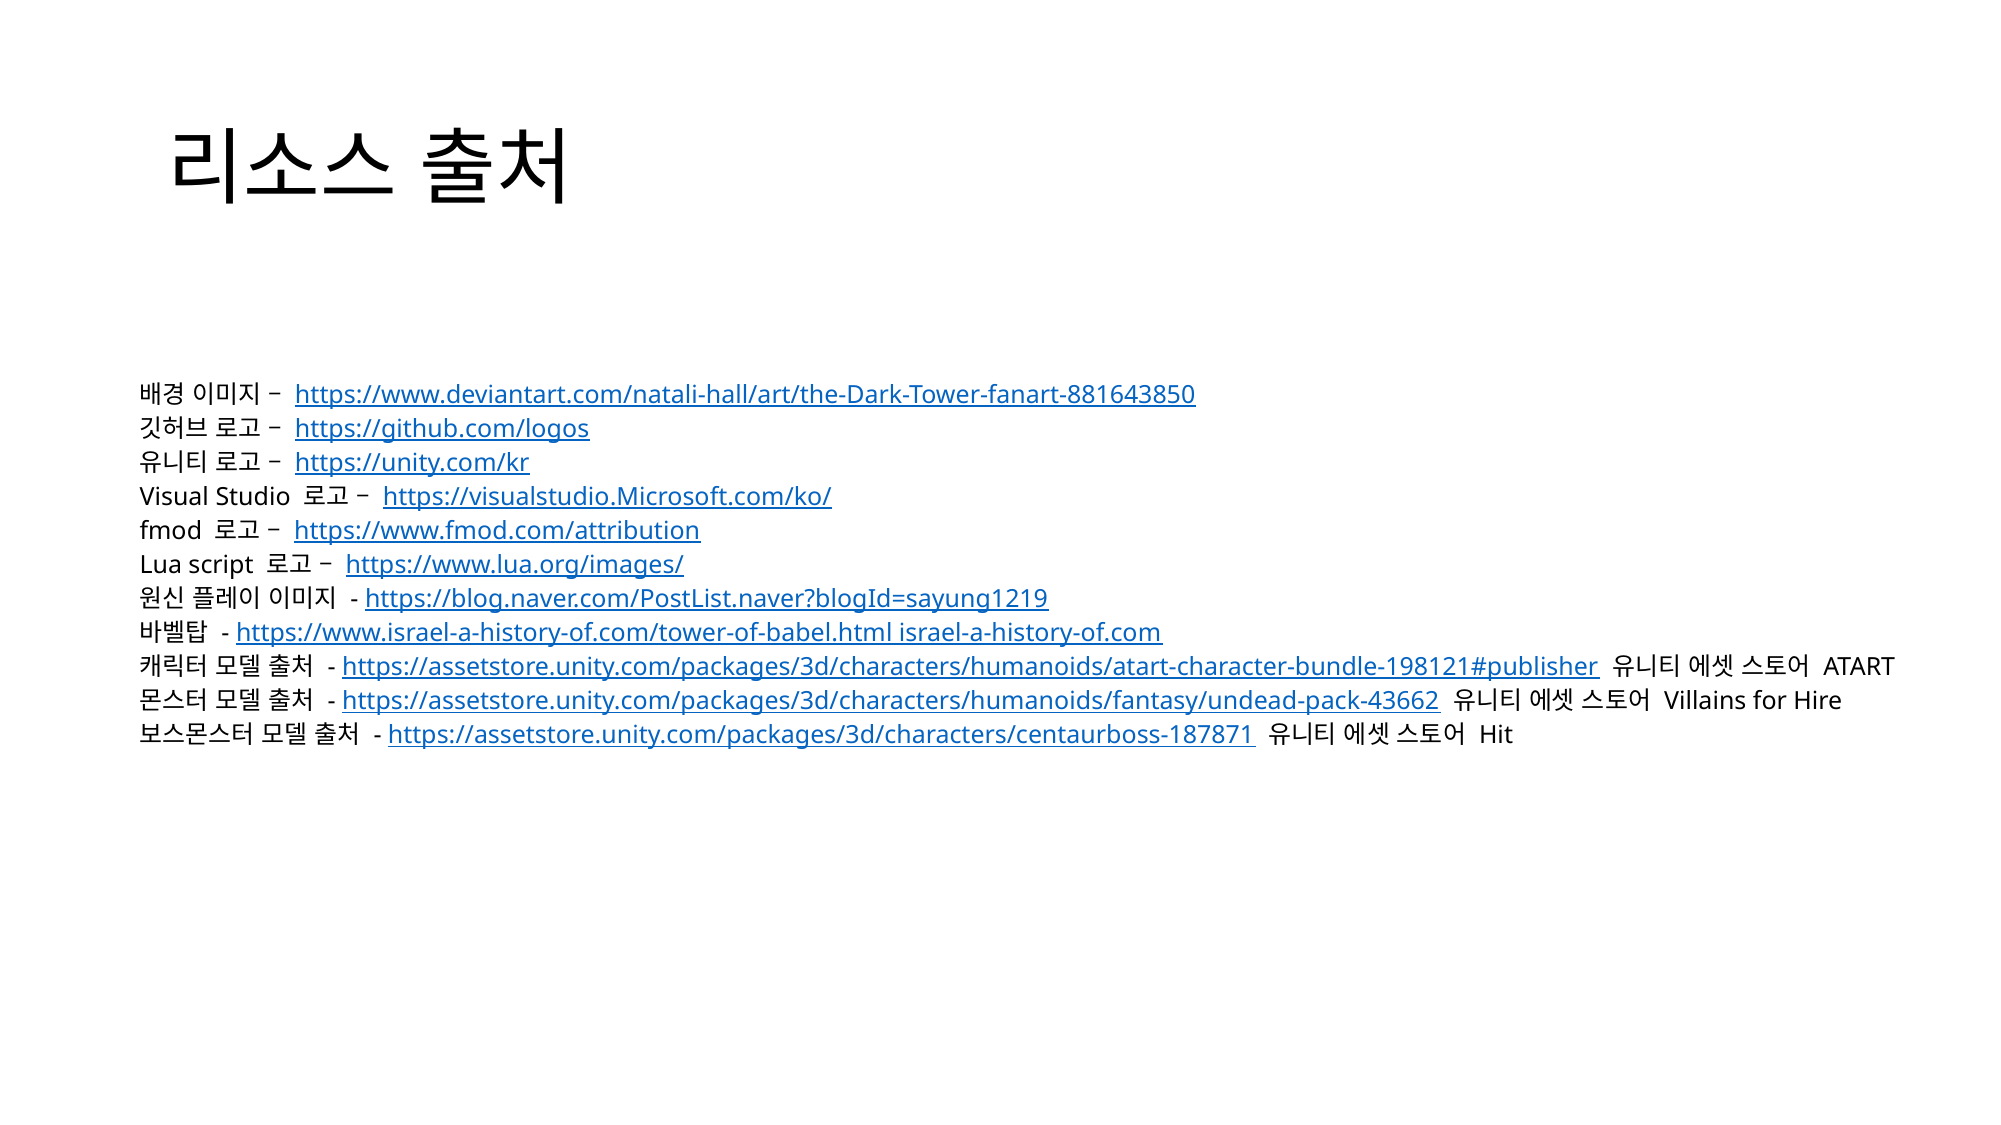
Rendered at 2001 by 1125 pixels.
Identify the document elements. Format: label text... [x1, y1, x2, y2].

text_box 리소스 출처 [152, 106, 589, 222]
text_box 배경 이미지 – https://www.deviantart.com/natali-hall/art/the-Dark-Tower-fanart-881643850 깃허브 로고 – https://github.com/logos 유니티 로고 – https://unity.com/kr Visual Studio 로고 – https://visualstudio.Microsoft.com/ko/ fmod 로고 – https://www.fmod.com/attribution Lua script 로고 – https://www.lua.org/images/ 원신 플레이 이미지 - https://blog.naver.com/PostList.naver?blogId=sayung1219 바벨탑 - https://www.israel-a-history-of.com/tower-of-babel.html israel-a-history-of.com 캐릭터 모델 출처 - https://assetstore.unity.com/packages/3d/characters/humanoids/atart-character-bundle-198121#publisher 유니티 에셋 스토어 ATART 몬스터 모델 출처 - https://assetstore.unity.com/packages/3d/characters/humanoids/fantasy/undead-pack-43662 유니티 에셋 스토어 Villains for Hire 보스몬스터 모델 출처 - https://assetstore.unity.com/packages/3d/characters/centaurboss-187871 유니티 에셋 스토어 Hit [124, 370, 1917, 865]
